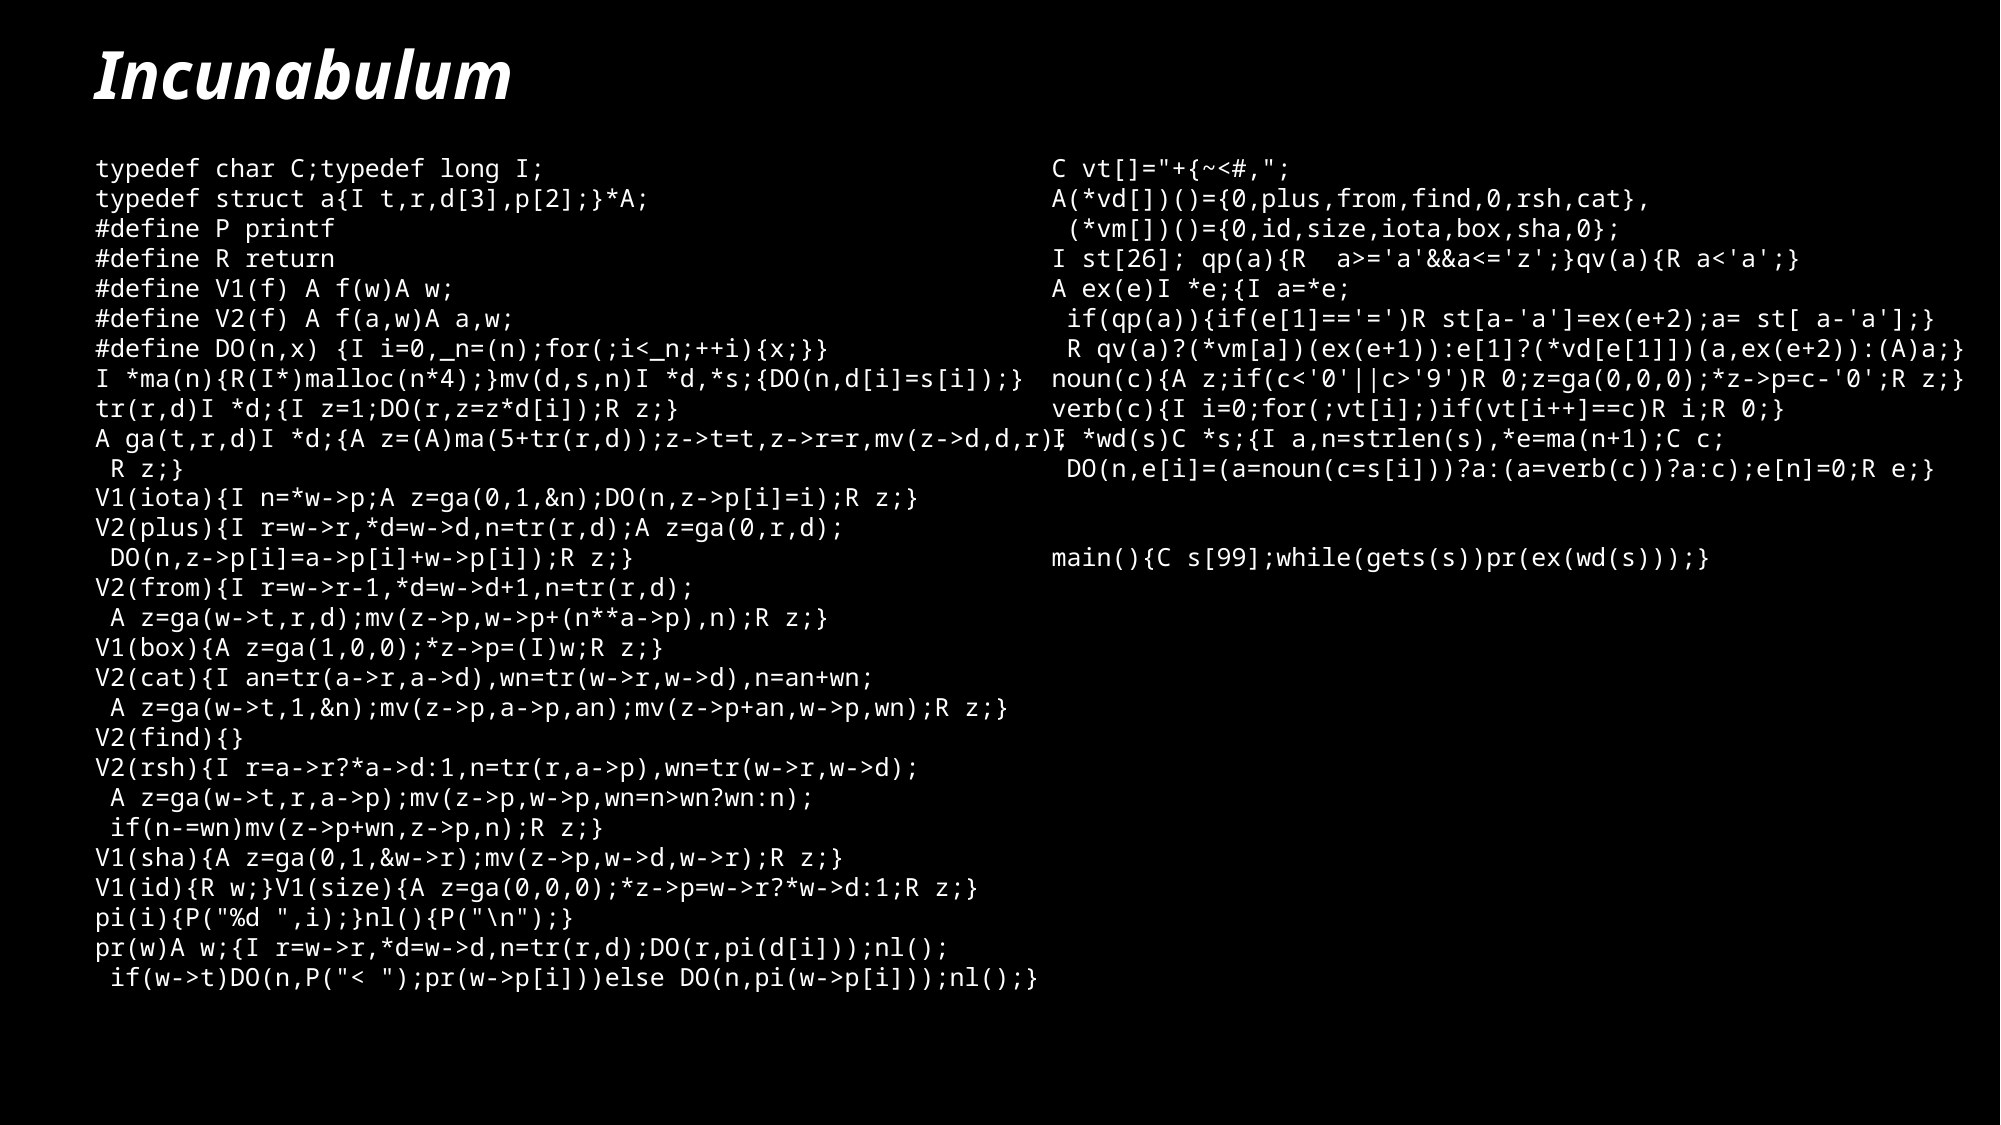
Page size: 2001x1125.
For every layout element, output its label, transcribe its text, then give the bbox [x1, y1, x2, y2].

text_box Incunabulum [80, 25, 557, 121]
text_box C vt[]="+{~<#,"; A(*vd[])()={0,plus,from,find,0,rsh,cat}, (*vm[])()={0,id,size,iota,box,sha,0}; I st[26]; qp(a){R a>='a'&&a<='z';}qv(a){R a<'a';} A ex(e)I *e;{I a=*e; if(qp(a)){if(e[1]=='=')R st[a-'a']=ex(e+2);a= st[ a-'a'];} R qv(a)?(*vm[a])(ex(e+1)):e[1]?(*vd[e[1]])(a,ex(e+2)):(A)a;} noun(c){A z;if(c<'0'||c>'9')R 0;z=ga(0,0,0);*z->p=c-'0';R z;} verb(c){I i=0;for(;vt[i];)if(vt[i++]==c)R i;R 0;} I *wd(s)C *s;{I a,n=strlen(s),*e=ma(n+1);C c; DO(n,e[i]=(a=noun(c=s[i]))?a:(a=verb(c))?a:c);e[n]=0;R e;} main(){C s[99];while(gets(s))pr(ex(wd(s)));} [1036, 145, 2000, 610]
text_box typedef char C;typedef long I; typedef struct a{I t,r,d[3],p[2];}*A; #define P printf #define R return #define V1(f) A f(w)A w; #define V2(f) A f(a,w)A a,w; #define DO(n,x) {I i=0,_n=(n);for(;i<_n;++i){x;}} I *ma(n){R(I*)malloc(n*4);}mv(d,s,n)I *d,*s;{DO(n,d[i]=s[i]);} tr(r,d)I *d;{I z=1;DO(r,z=z*d[i]);R z;} A ga(t,r,d)I *d;{A z=(A)ma(5+tr(r,d));z->t=t,z->r=r,mv(z->d,d,r); R z;} V1(iota){I n=*w->p;A z=ga(0,1,&n);DO(n,z->p[i]=i);R z;} V2(plus){I r=w->r,*d=w->d,n=tr(r,d);A z=ga(0,r,d); DO(n,z->p[i]=a->p[i]+w->p[i]);R z;} V2(from){I r=w->r-1,*d=w->d+1,n=tr(r,d); A z=ga(w->t,r,d);mv(z->p,w->p+(n**a->p),n);R z;} V1(box){A z=ga(1,0,0);*z->p=(I)w;R z;} V2(cat){I an=tr(a->r,a->d),wn=tr(w->r,w->d),n=an+wn; A z=ga(w->t,1,&n);mv(z->p,a->p,an);mv(z->p+an,w->p,wn);R z;} V2(find){} V2(rsh){I r=a->r?*a->d:1,n=tr(r,a->p),wn=tr(w->r,w->d); A z=ga(w->t,r,a->p);mv(z->p,w->p,wn=n>wn?wn:n); if(n-=wn)mv(z->p+wn,z->p,n);R z;} V1(sha){A z=ga(0,1,&w->r);mv(z->p,w->d,w->r);R z;} V1(id){R w;}V1(size){A z=ga(0,0,0);*z->p=w->r?*w->d:1;R z;} pi(i){P("%d ",i);}nl(){P("\n");} pr(w)A w;{I r=w->r,*d=w->d,n=tr(r,d);DO(r,pi(d[i]));nl(); if(w->t)DO(n,P("< ");pr(w->p[i]))else DO(n,pi(w->p[i]));nl();} [80, 145, 1398, 999]
